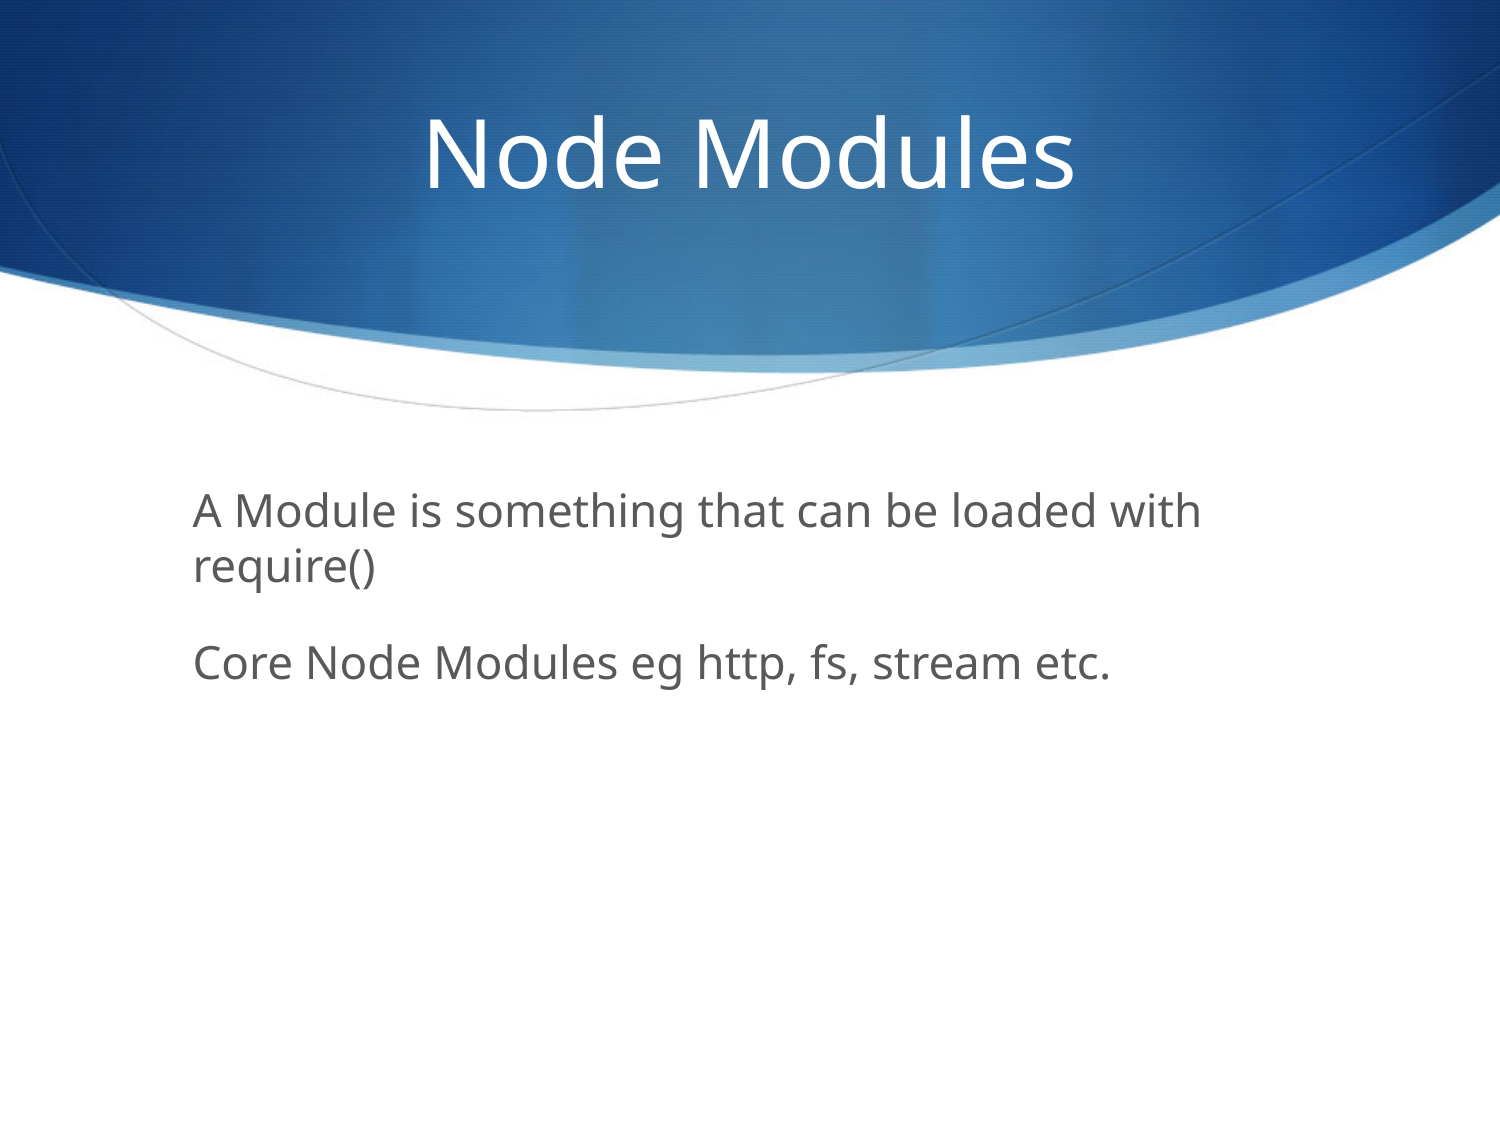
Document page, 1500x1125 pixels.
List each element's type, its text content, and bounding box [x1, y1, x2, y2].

text_box A Module is something that can be loaded with require() Core Node Modules eg http, fs, stream etc. [121, 474, 1379, 1069]
text_box Node Modules [75, 56, 1425, 244]
picture [0, 0, 1500, 1125]
